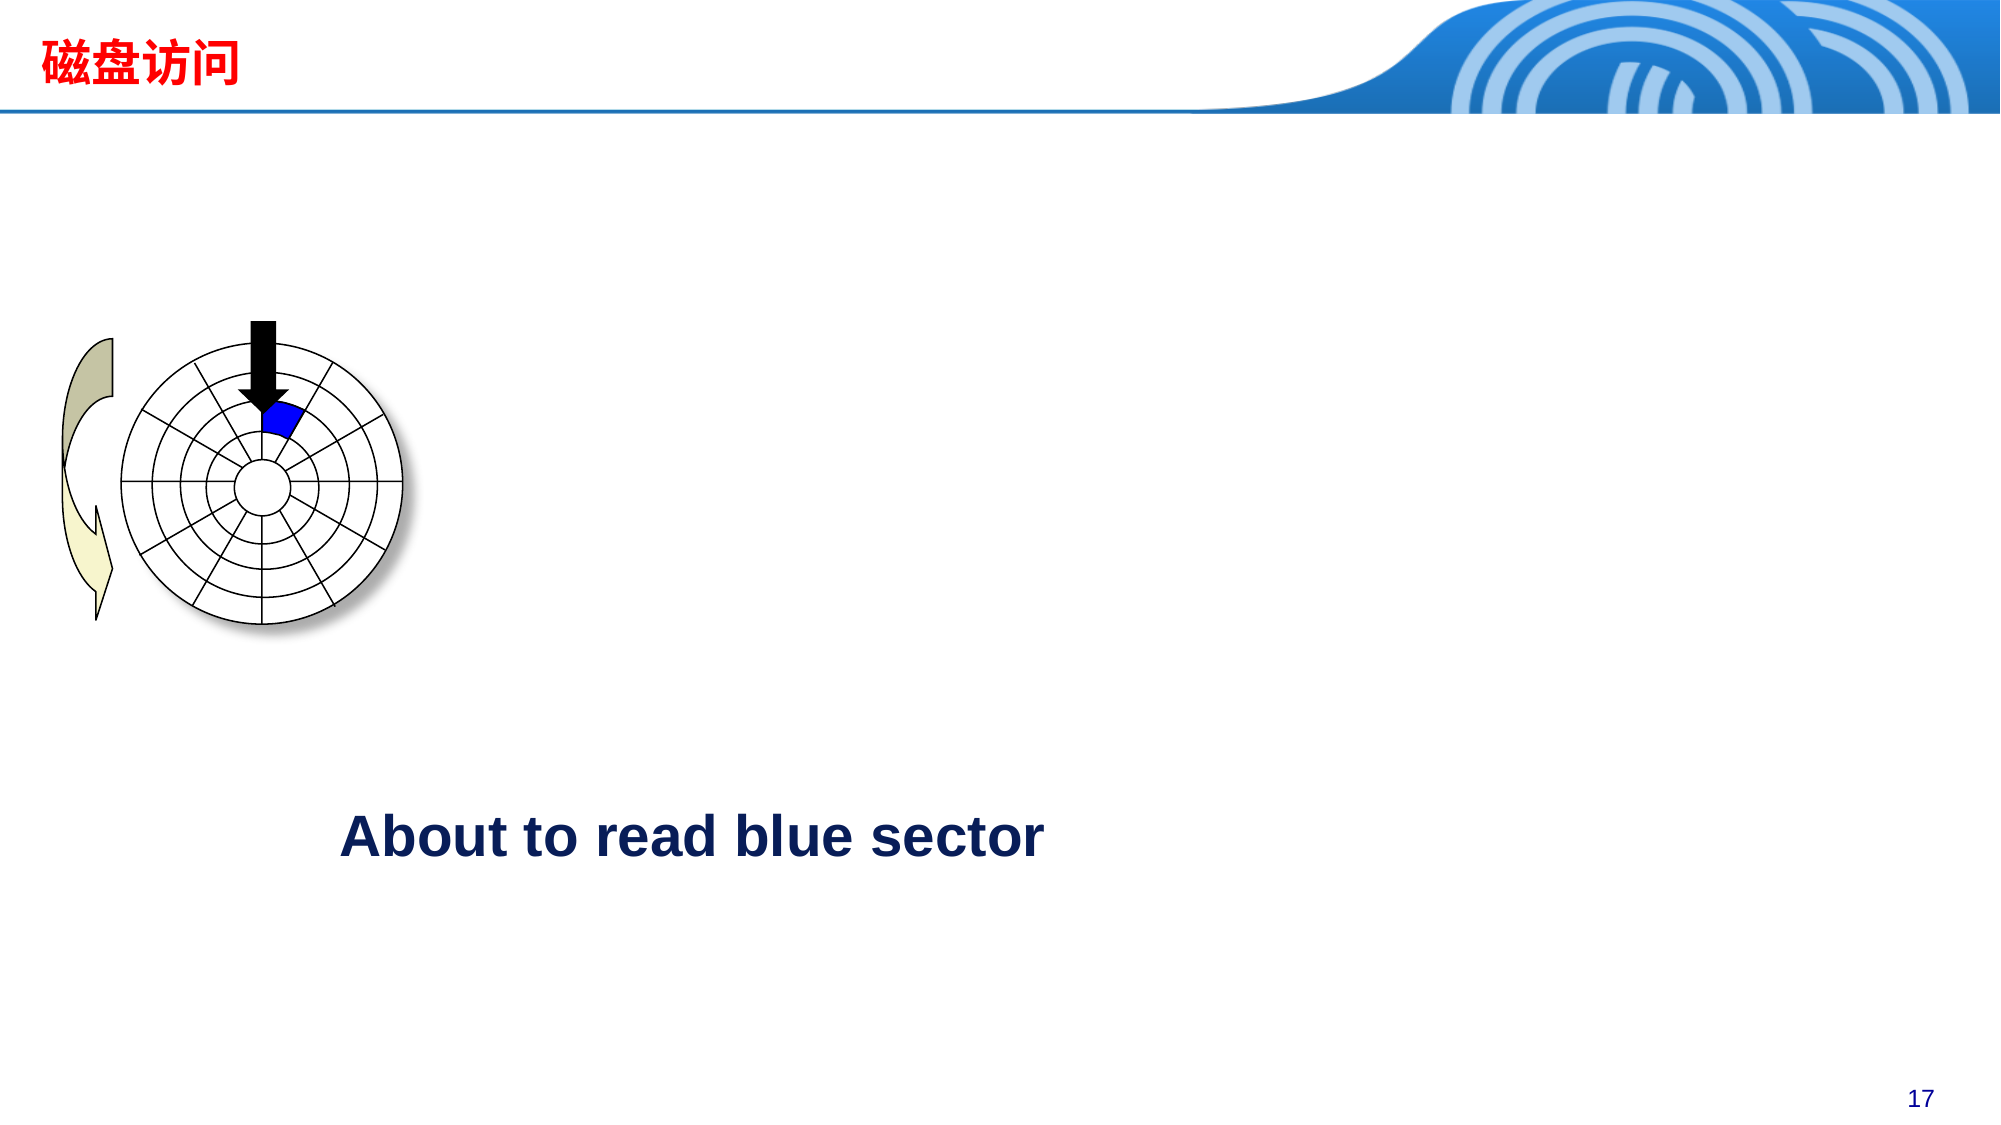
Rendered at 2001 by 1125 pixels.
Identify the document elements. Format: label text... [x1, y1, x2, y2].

title 磁盘访问 [30, 35, 895, 98]
text_box About to read blue sector [324, 737, 1213, 875]
picture [0, 0, 2000, 114]
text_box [120, 321, 405, 626]
text_box [62, 338, 113, 621]
